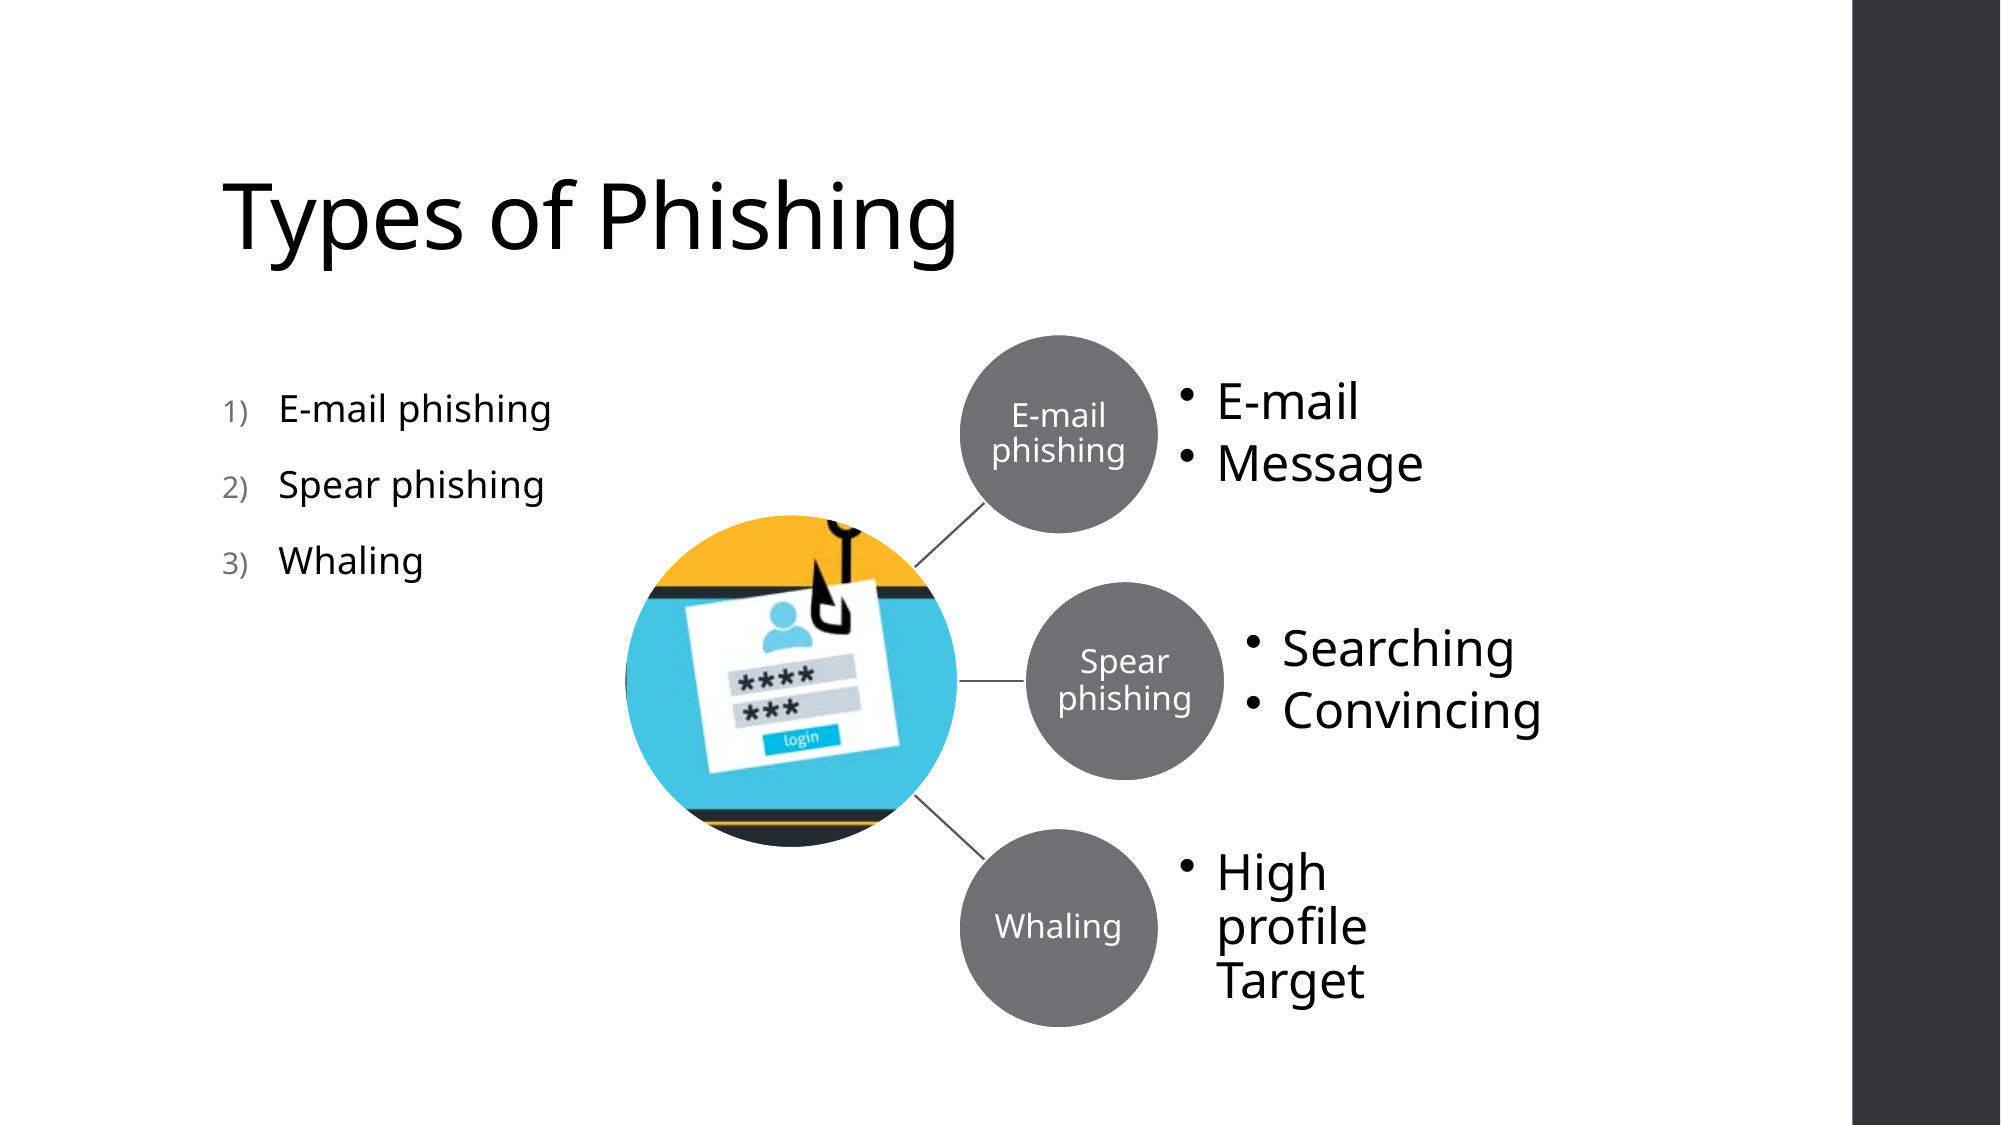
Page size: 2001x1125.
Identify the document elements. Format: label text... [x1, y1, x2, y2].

list E-mail phishing Spear phishing Whaling [206, 380, 617, 982]
title Types of Phishing [206, 60, 1797, 278]
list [623, 328, 1547, 1034]
